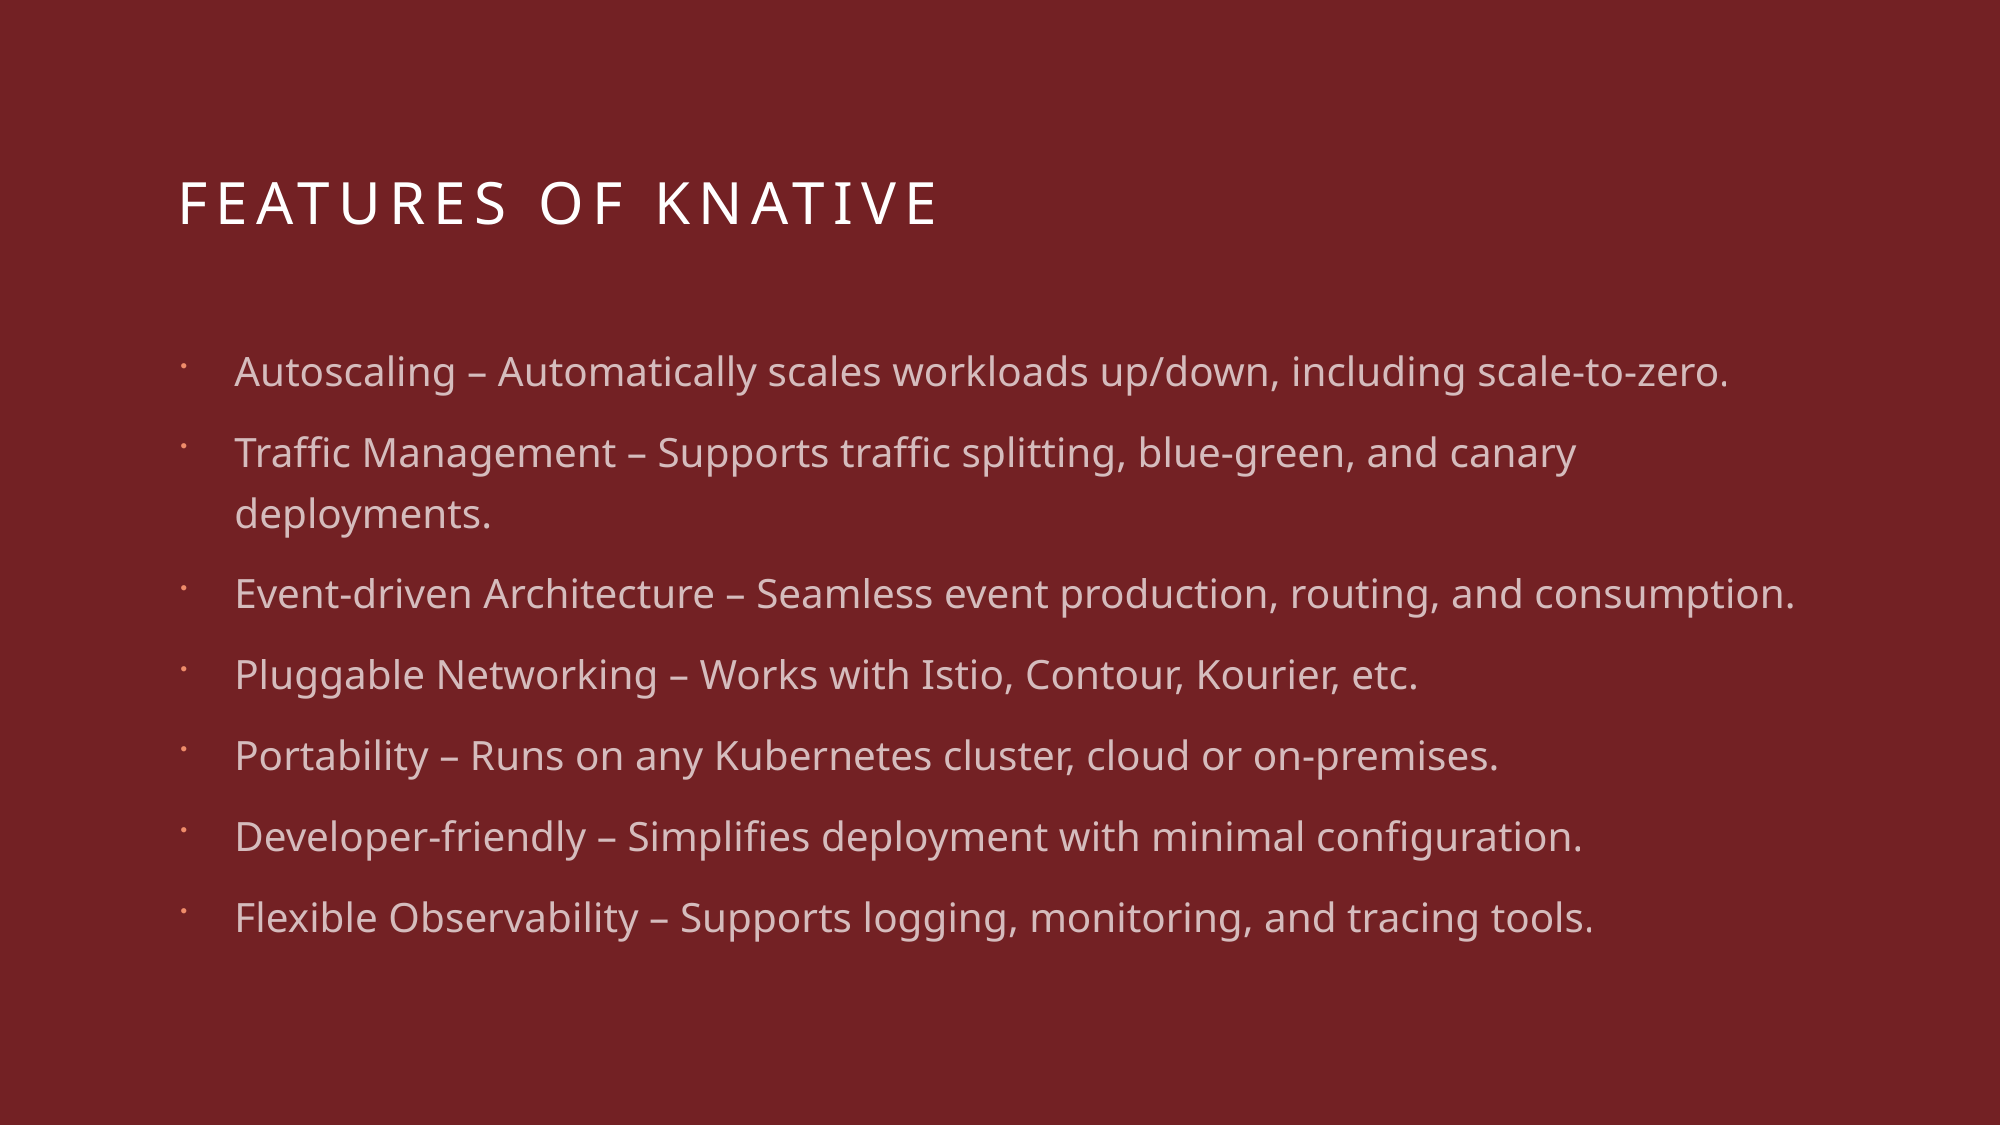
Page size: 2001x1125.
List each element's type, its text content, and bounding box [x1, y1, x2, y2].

list Autoscaling – Automatically scales workloads up/down, including scale-to-zero. Traffic Management – Supports traffic splitting, blue-green, and canary deployments. Event-driven Architecture – Seamless event production, routing, and consumption. Pluggable Networking – Works with Istio, Contour, Kourier, etc. Portability – Runs on any Kubernetes cluster, cloud or on-premises. Developer-friendly – Simplifies deployment with minimal configuration. Flexible Observability – Supports logging, monitoring, and tracing tools. [177, 334, 1822, 987]
title Features of Knative [177, 165, 1822, 274]
